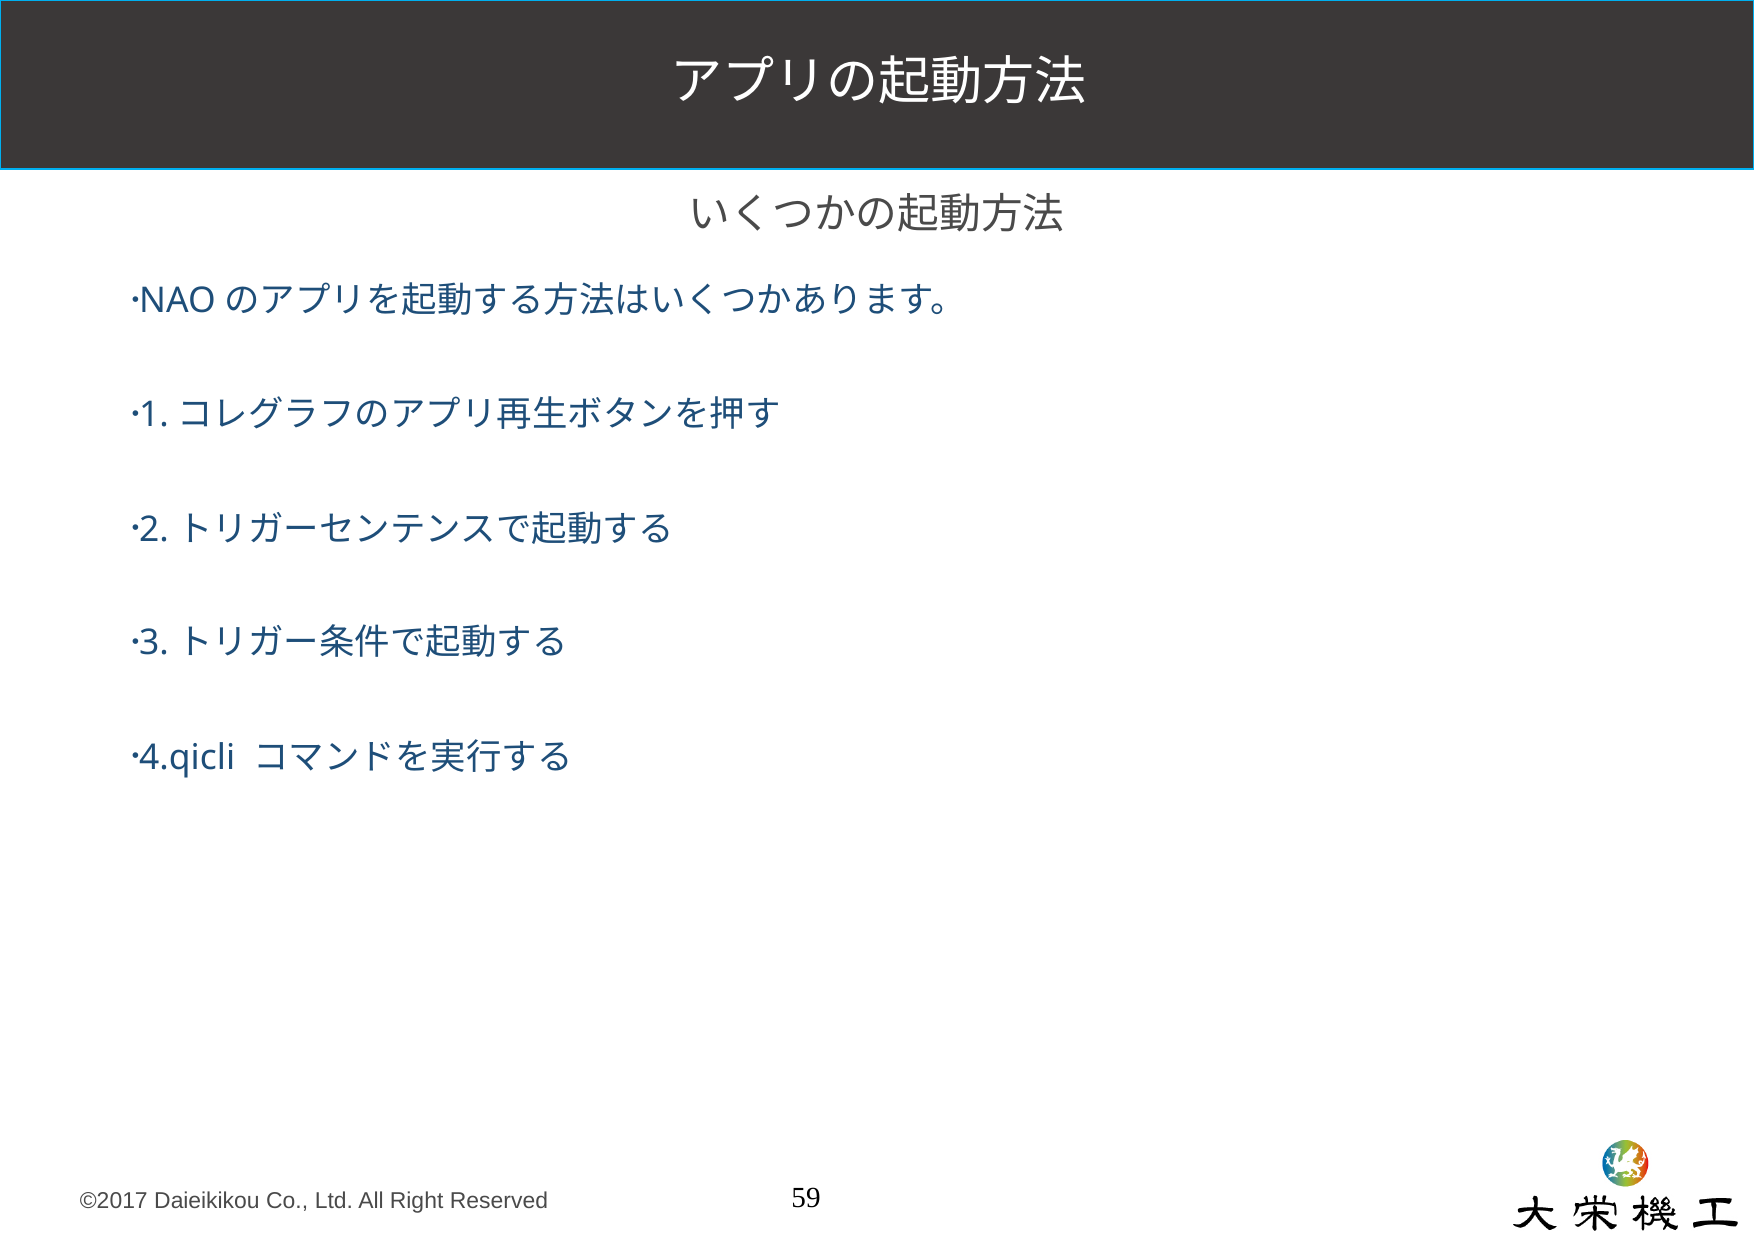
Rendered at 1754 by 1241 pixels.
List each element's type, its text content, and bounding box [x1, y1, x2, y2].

title いくつかの起動方法 [285, 182, 1469, 249]
subtitle アプリの起動方法 [112, 5, 1644, 160]
picture [1513, 1140, 1738, 1231]
slide_number 59 [777, 1163, 980, 1229]
list NAOのアプリを起動する方法はいくつかあります。 1.コレグラフのアプリ再生ボタンを押す 2.トリガーセンテンスで起動する 3.トリガー条件で起動する 4.qicli コマンドを実行する [58, 271, 1696, 1163]
